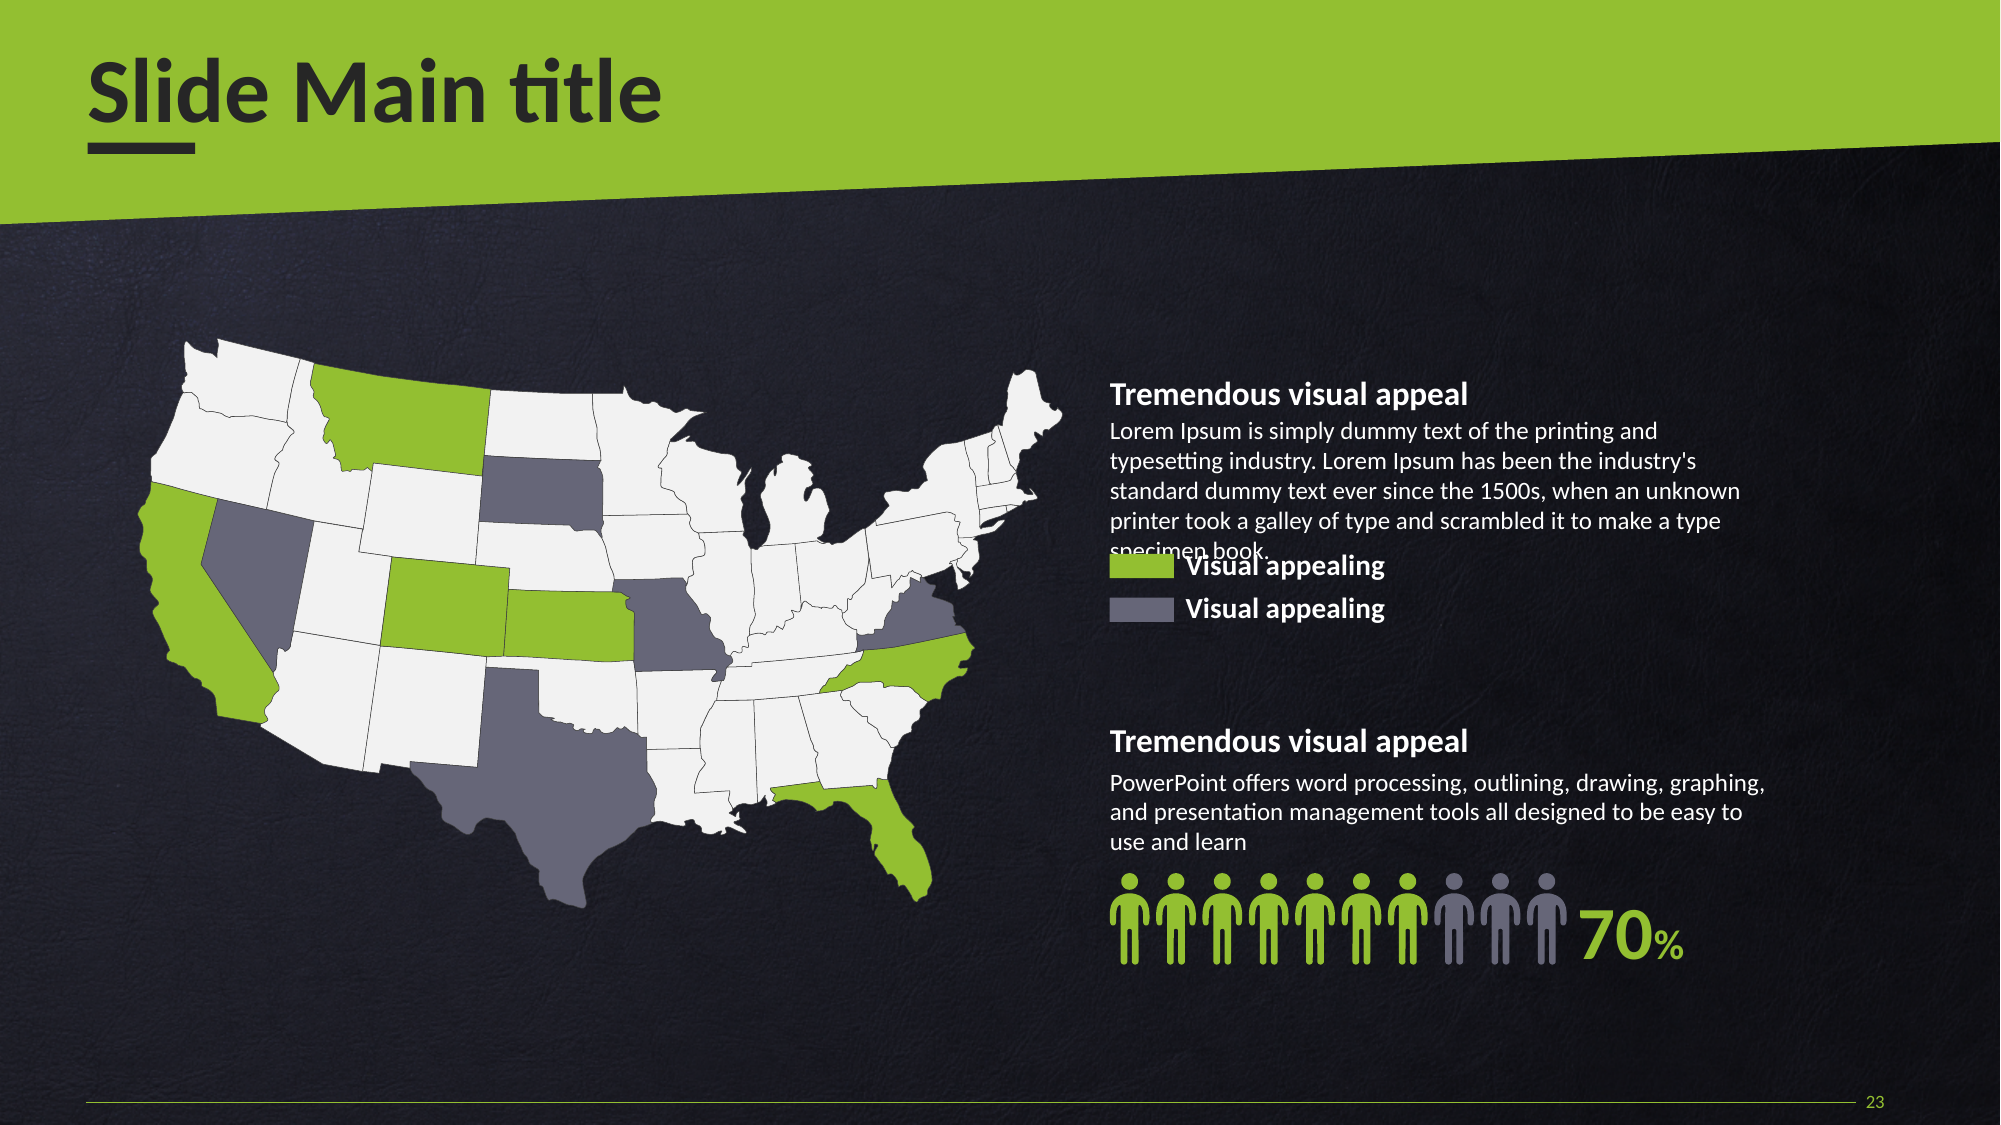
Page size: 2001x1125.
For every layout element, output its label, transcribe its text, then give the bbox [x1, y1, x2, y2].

text_box PowerPoint offers word processing, outlining, drawing, graphing, and presentation management tools all designed to be easy to use and learn [1109, 766, 1779, 856]
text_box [1526, 873, 1567, 965]
text_box Lorem Ipsum is simply dummy text of the printing and typesetting industry. Lorem Ipsum has been the industry's standard dummy text ever since the 1500s, when an unknown printer took a galley of type and scrambled it to make a type specimen book. [1109, 414, 1779, 565]
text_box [1341, 873, 1382, 965]
list Slide Main title [87, 30, 1914, 142]
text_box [1434, 873, 1474, 965]
text_box 70% [1577, 894, 1706, 977]
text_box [1480, 873, 1521, 965]
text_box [1202, 873, 1243, 965]
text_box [1295, 873, 1335, 965]
text_box Tremendous visual appeal [1109, 724, 1905, 761]
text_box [1109, 593, 1409, 626]
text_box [1387, 873, 1428, 965]
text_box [1156, 873, 1196, 965]
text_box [1248, 873, 1289, 965]
picture [0, 143, 2000, 1125]
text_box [137, 338, 1063, 909]
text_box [1109, 873, 1150, 965]
slide_number 23 [1865, 1089, 1914, 1115]
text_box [1109, 550, 1409, 583]
text_box Tremendous visual appeal [1109, 376, 1905, 413]
